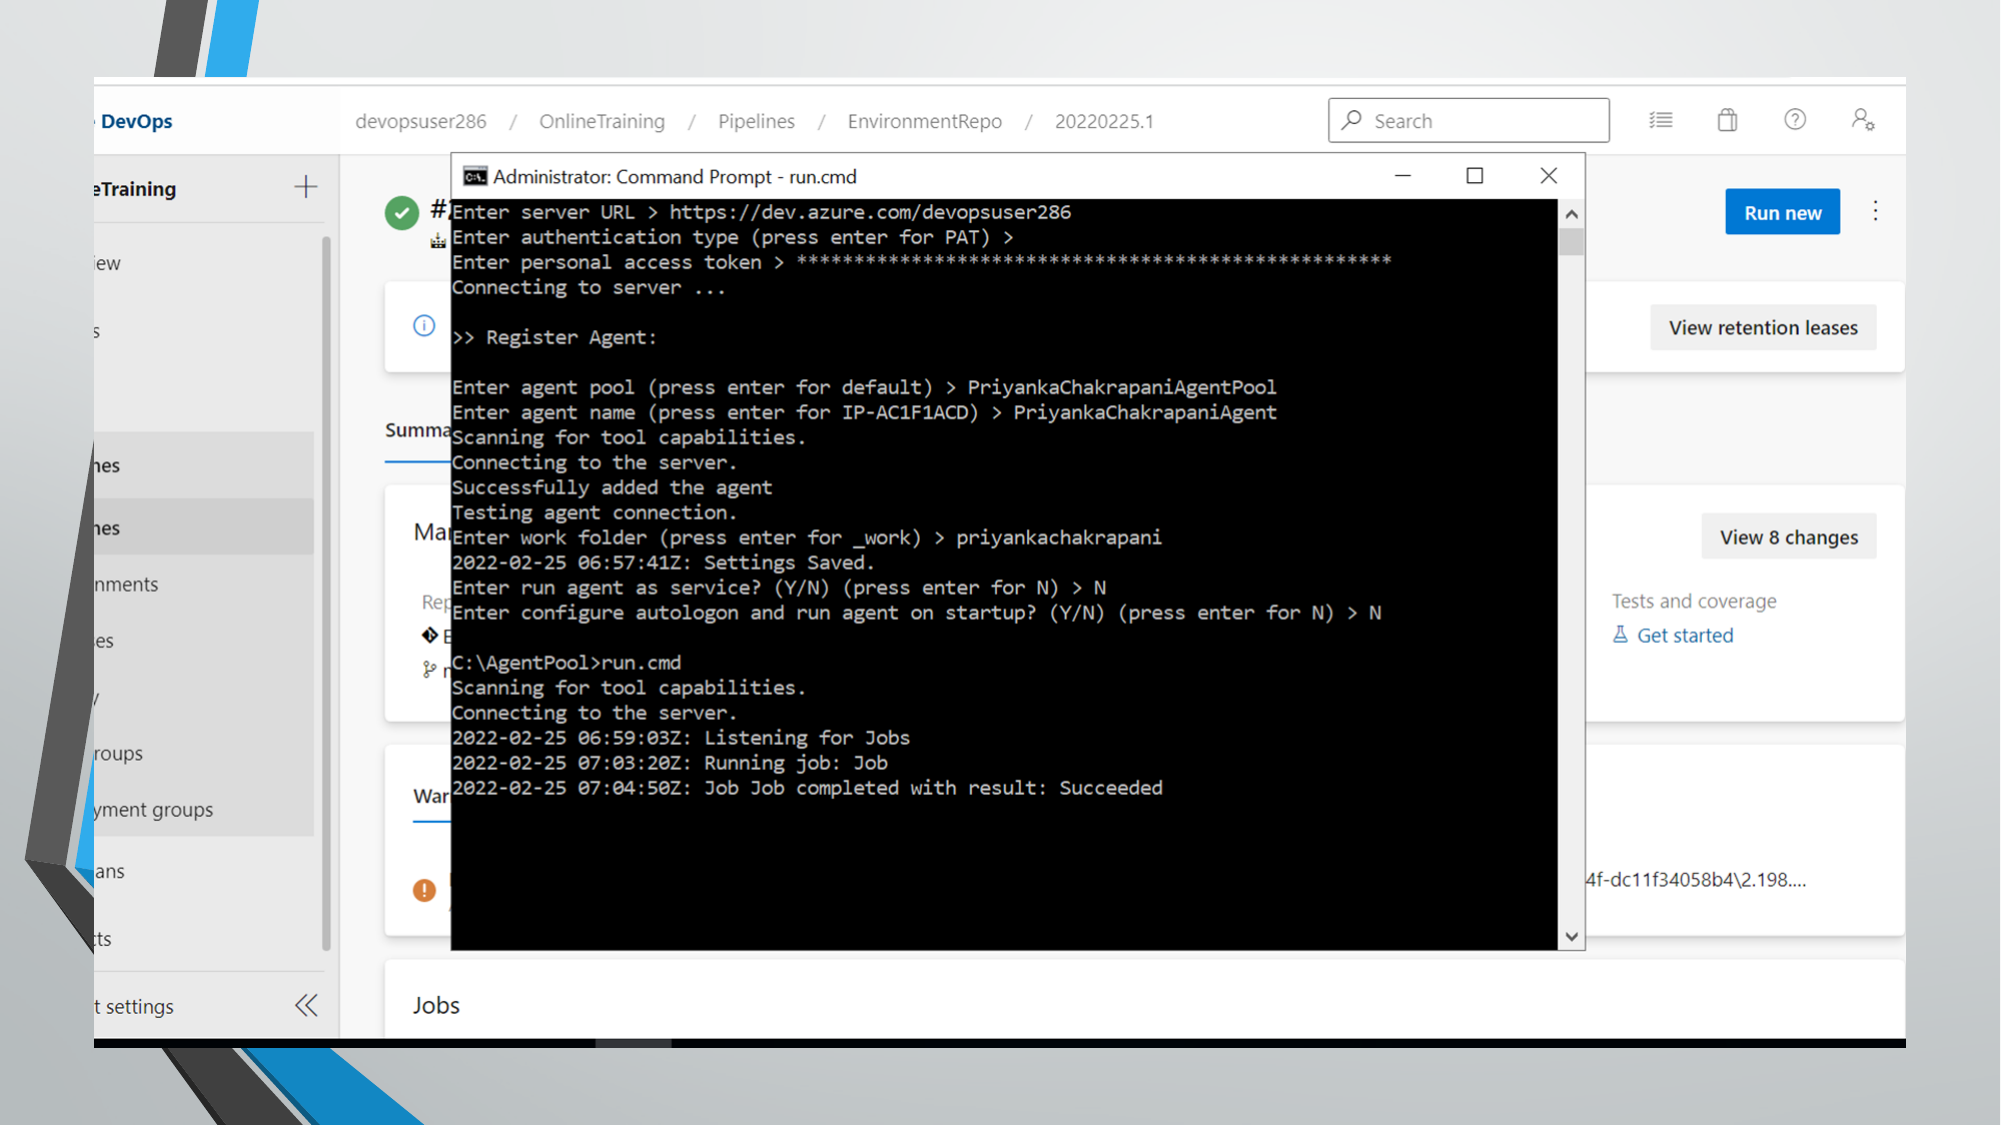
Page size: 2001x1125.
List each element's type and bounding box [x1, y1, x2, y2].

picture [94, 77, 1906, 1048]
